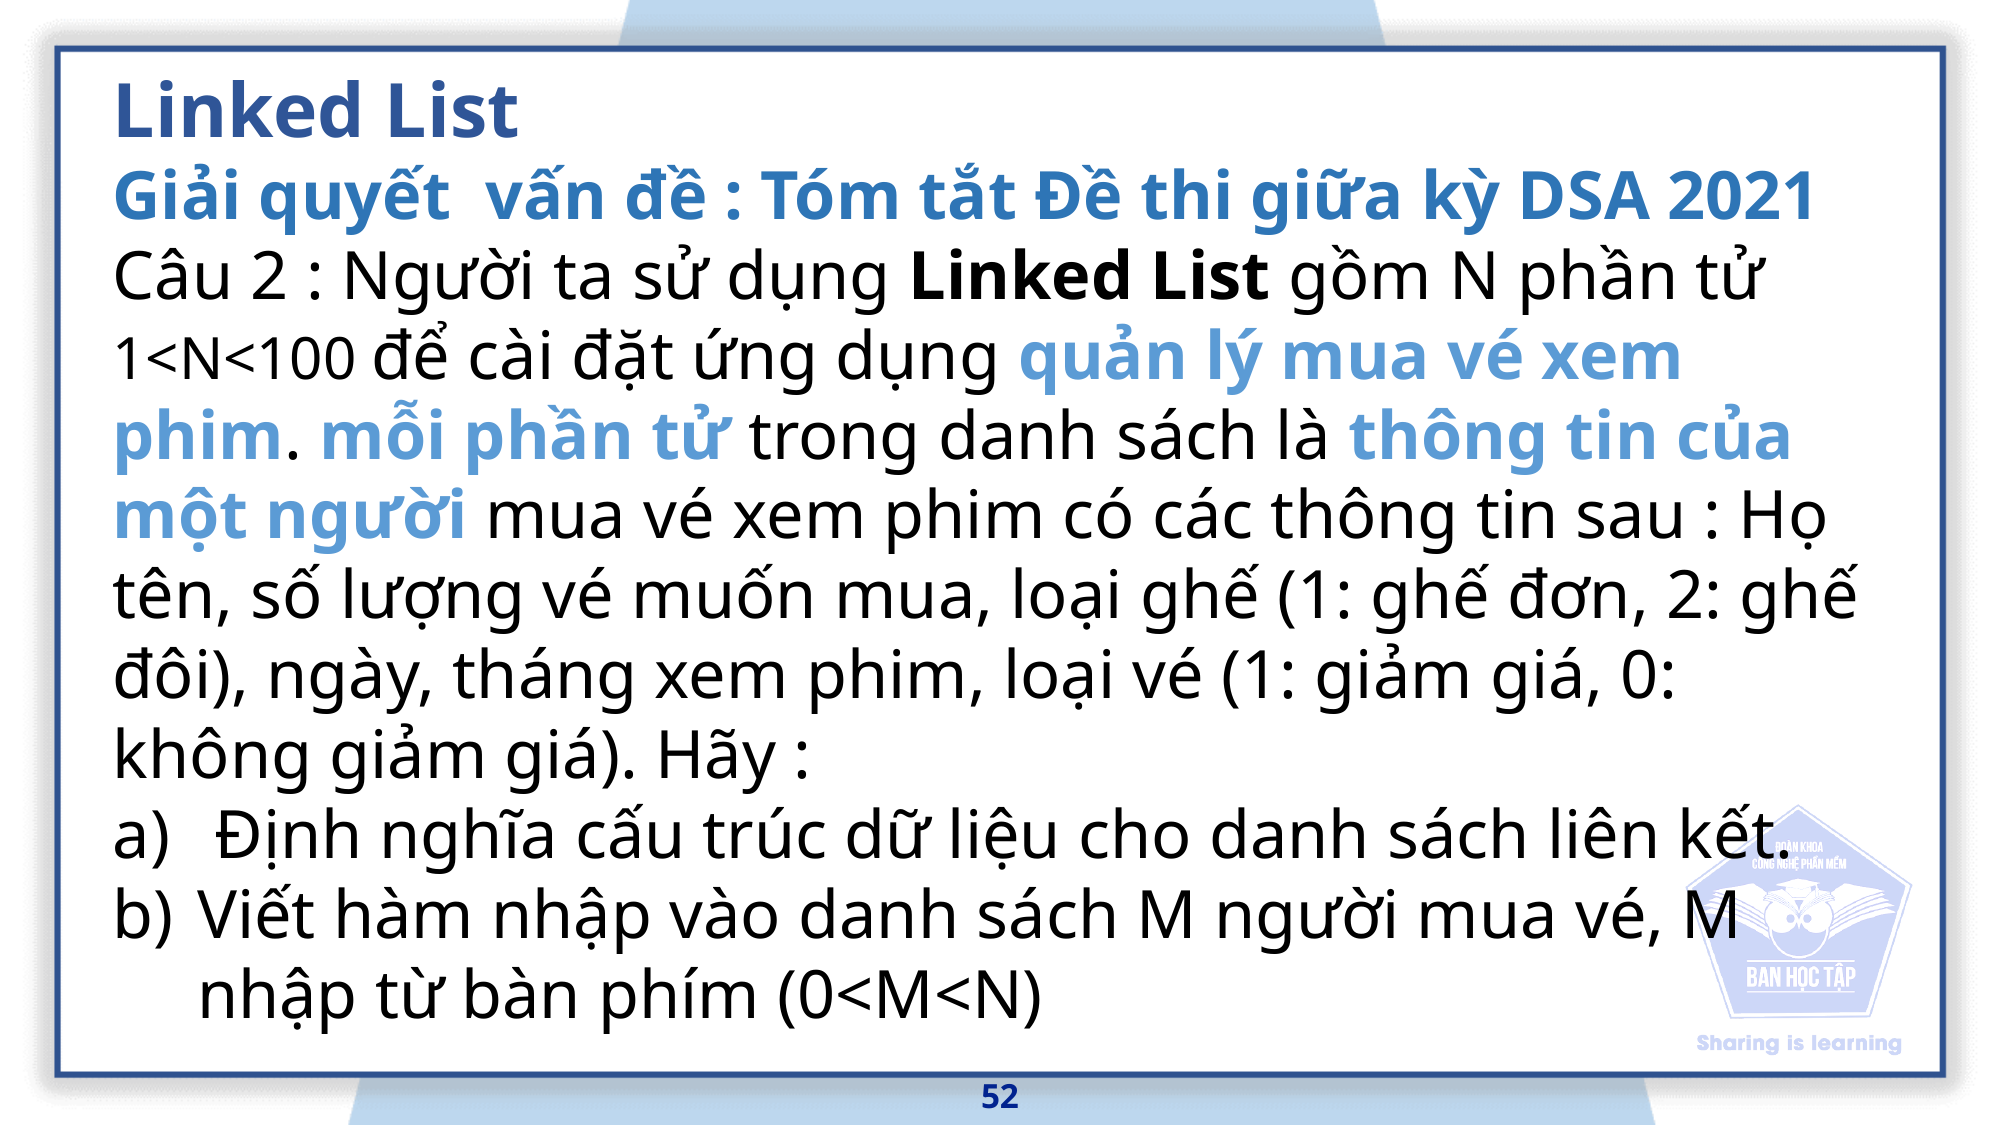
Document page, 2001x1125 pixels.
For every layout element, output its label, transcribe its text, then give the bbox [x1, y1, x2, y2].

text_box Linked List Giải quyết vấn đề : Tóm tắt Đề thi giữa kỳ DSA 2021 Câu 2 : Người ta sử dụng Linked List gồm N phần tử 1<N<100 để cài đặt ứng dụng quản lý mua vé xem phim. mỗi phần tử trong danh sách là thông tin của một người mua vé xem phim có các thông tin sau : Họ tên, số lượng vé muốn mua, loại ghế (1: ghế đơn, 2: ghế đôi), ngày, tháng xem phim, loại vé (1: giảm giá, 0: không giảm giá). Hãy : Định nghĩa cấu trúc dữ liệu cho danh sách liên kết. Viết hàm nhập vào danh sách M người mua vé, M nhập từ bàn phím (0<M<N) [97, 55, 1900, 1040]
slide_number 52 [774, 1070, 1225, 1125]
picture [0, 0, 2001, 1125]
